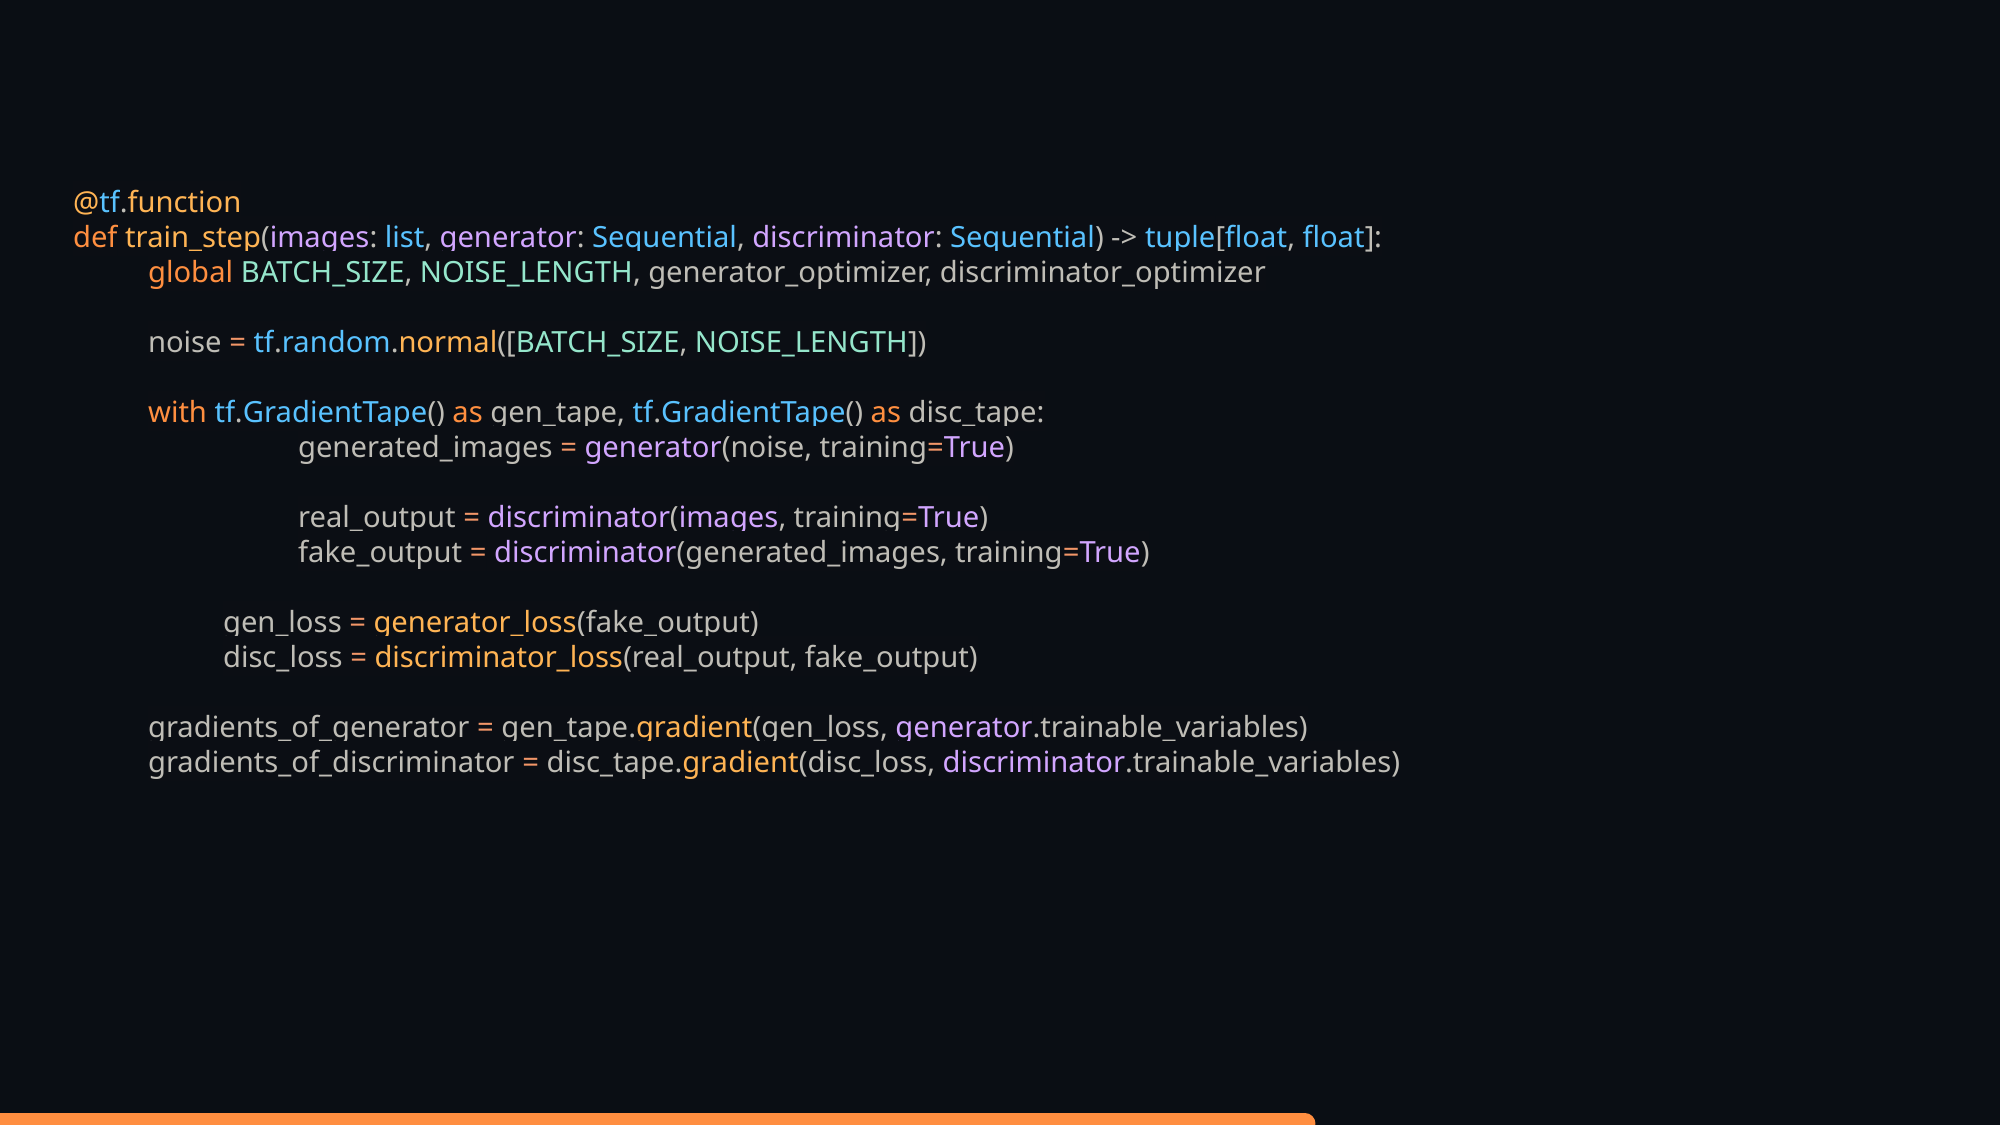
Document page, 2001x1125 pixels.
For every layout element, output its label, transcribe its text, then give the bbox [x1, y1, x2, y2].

text_box @tf.function def train_step(images: list, generator: Sequential, discriminator: Sequential) -> tuple[float, float]: global BATCH_SIZE, NOISE_LENGTH, generator_optimizer, discriminator_optimizer noise = tf.random.normal([BATCH_SIZE, NOISE_LENGTH]) with tf.GradientTape() as gen_tape, tf.GradientTape() as disc_tape: generated_images = generator(noise, training=True) real_output = discriminator(images, training=True) fake_output = discriminator(generated_images, training=True) gen_loss = generator_loss(fake_output) disc_loss = discriminator_loss(real_output, fake_output) gradients_of_generator = gen_tape.gradient(gen_loss, generator.trainable_variables) gradients_of_discriminator = disc_tape.gradient(disc_loss, discriminator.trainable_variables) [58, 176, 1942, 856]
